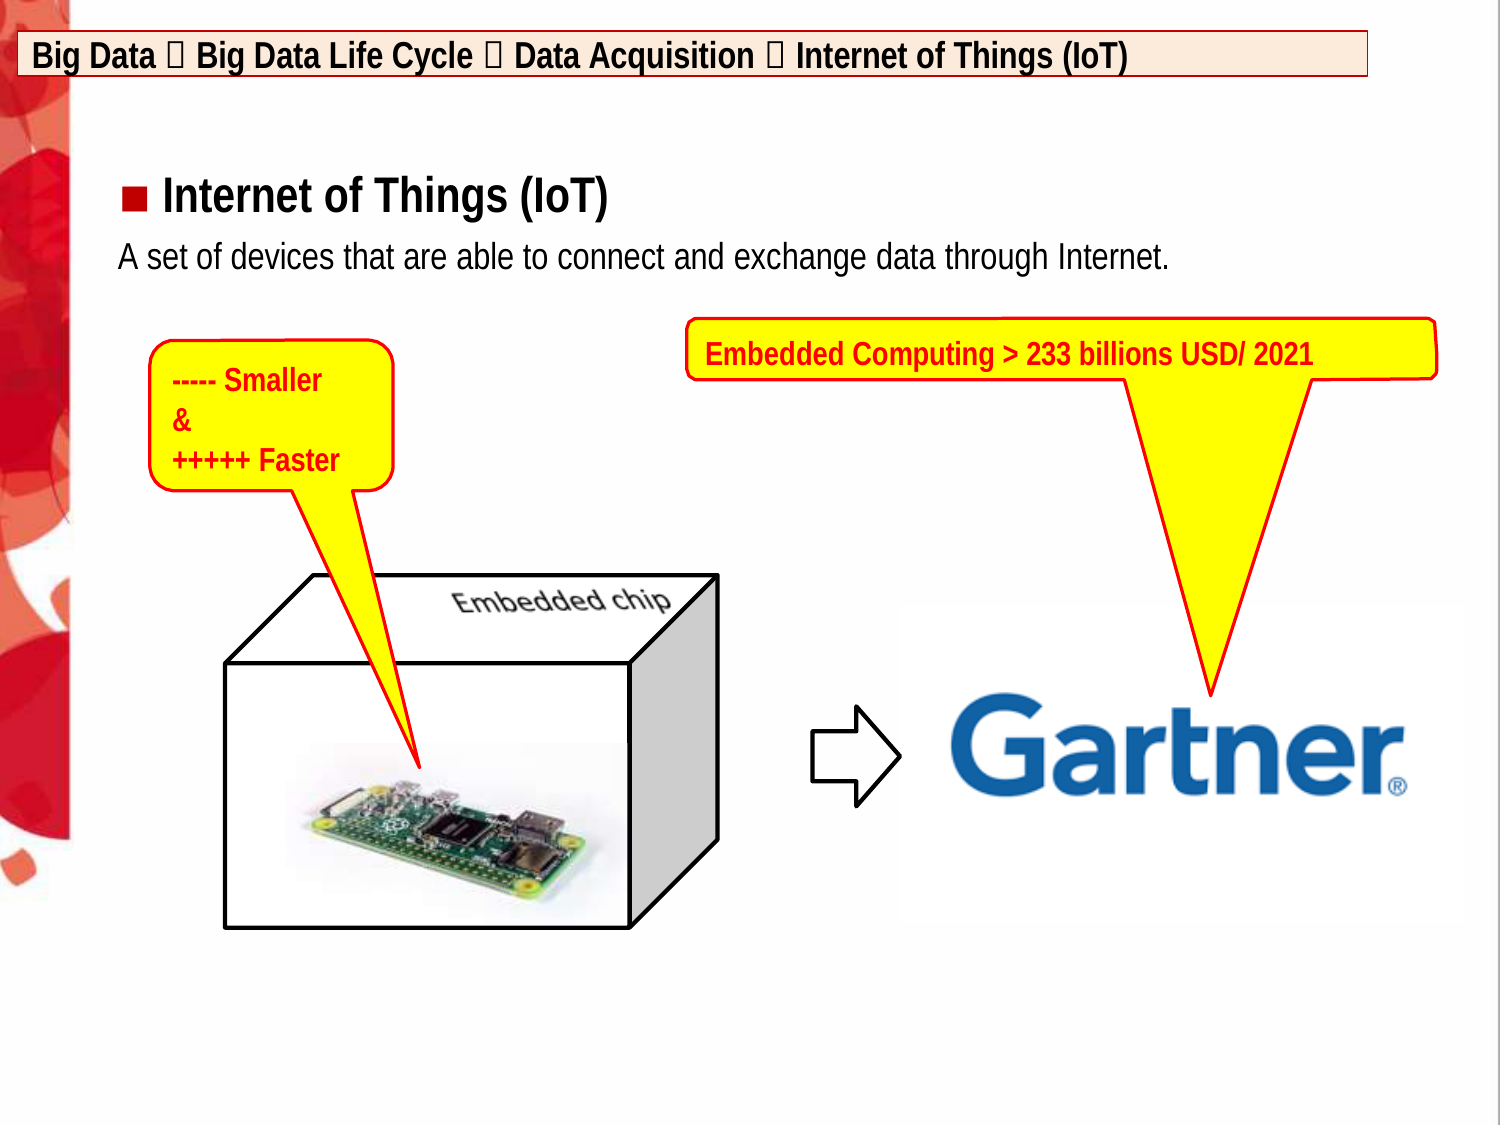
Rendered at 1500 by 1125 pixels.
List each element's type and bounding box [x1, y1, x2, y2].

text_box [686, 318, 1466, 923]
text_box [17, 30, 1368, 77]
text_box [115, 162, 1173, 277]
picture [0, 0, 1500, 1125]
text_box [149, 340, 732, 928]
